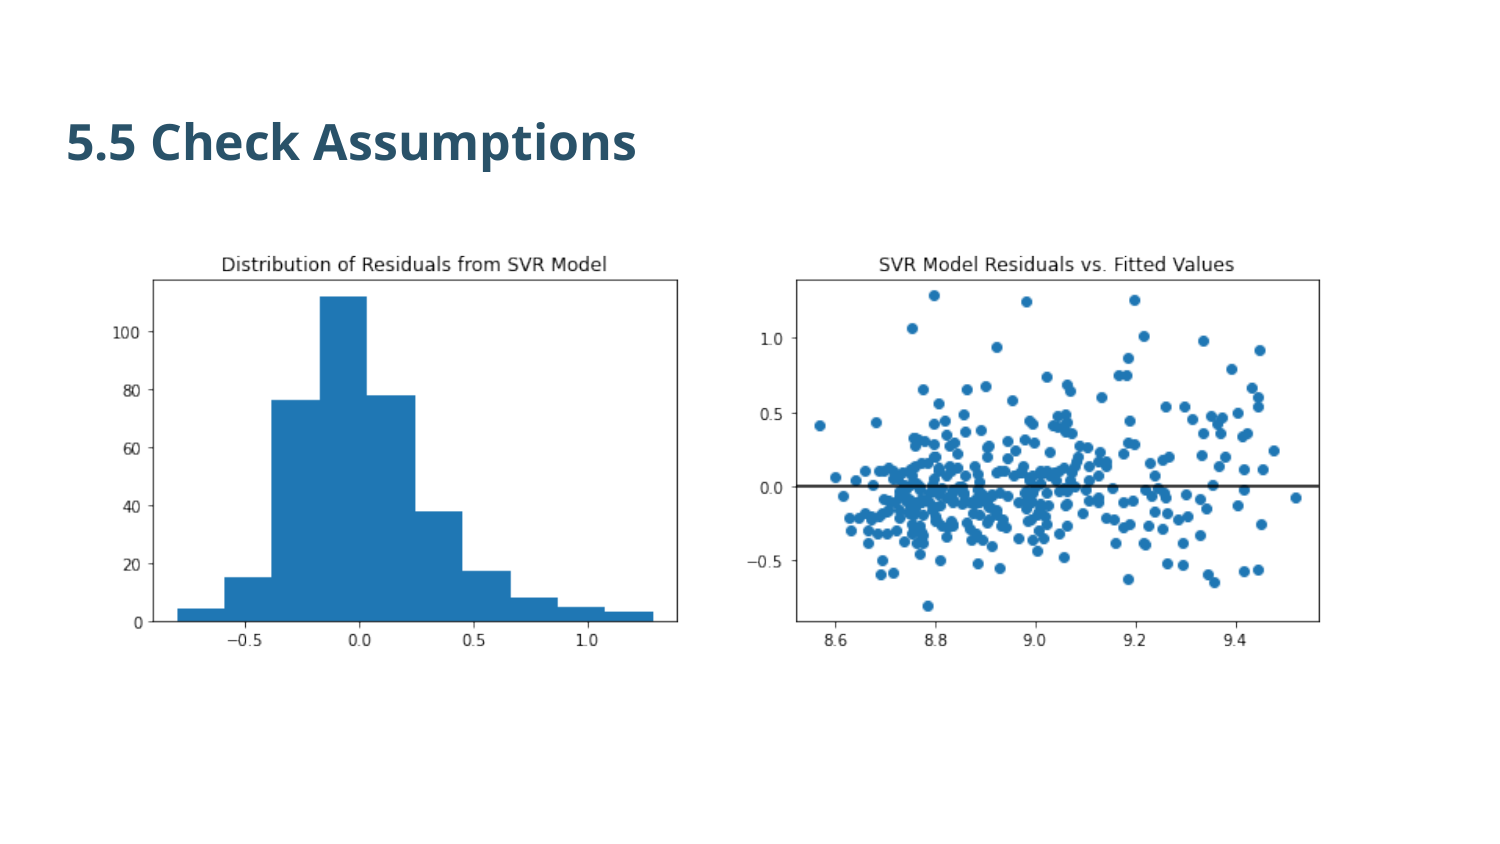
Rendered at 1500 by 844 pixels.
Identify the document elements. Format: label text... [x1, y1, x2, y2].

picture [100, 245, 688, 659]
picture [735, 245, 1330, 659]
text_box 5.5 Check Assumptions [51, 48, 1449, 186]
